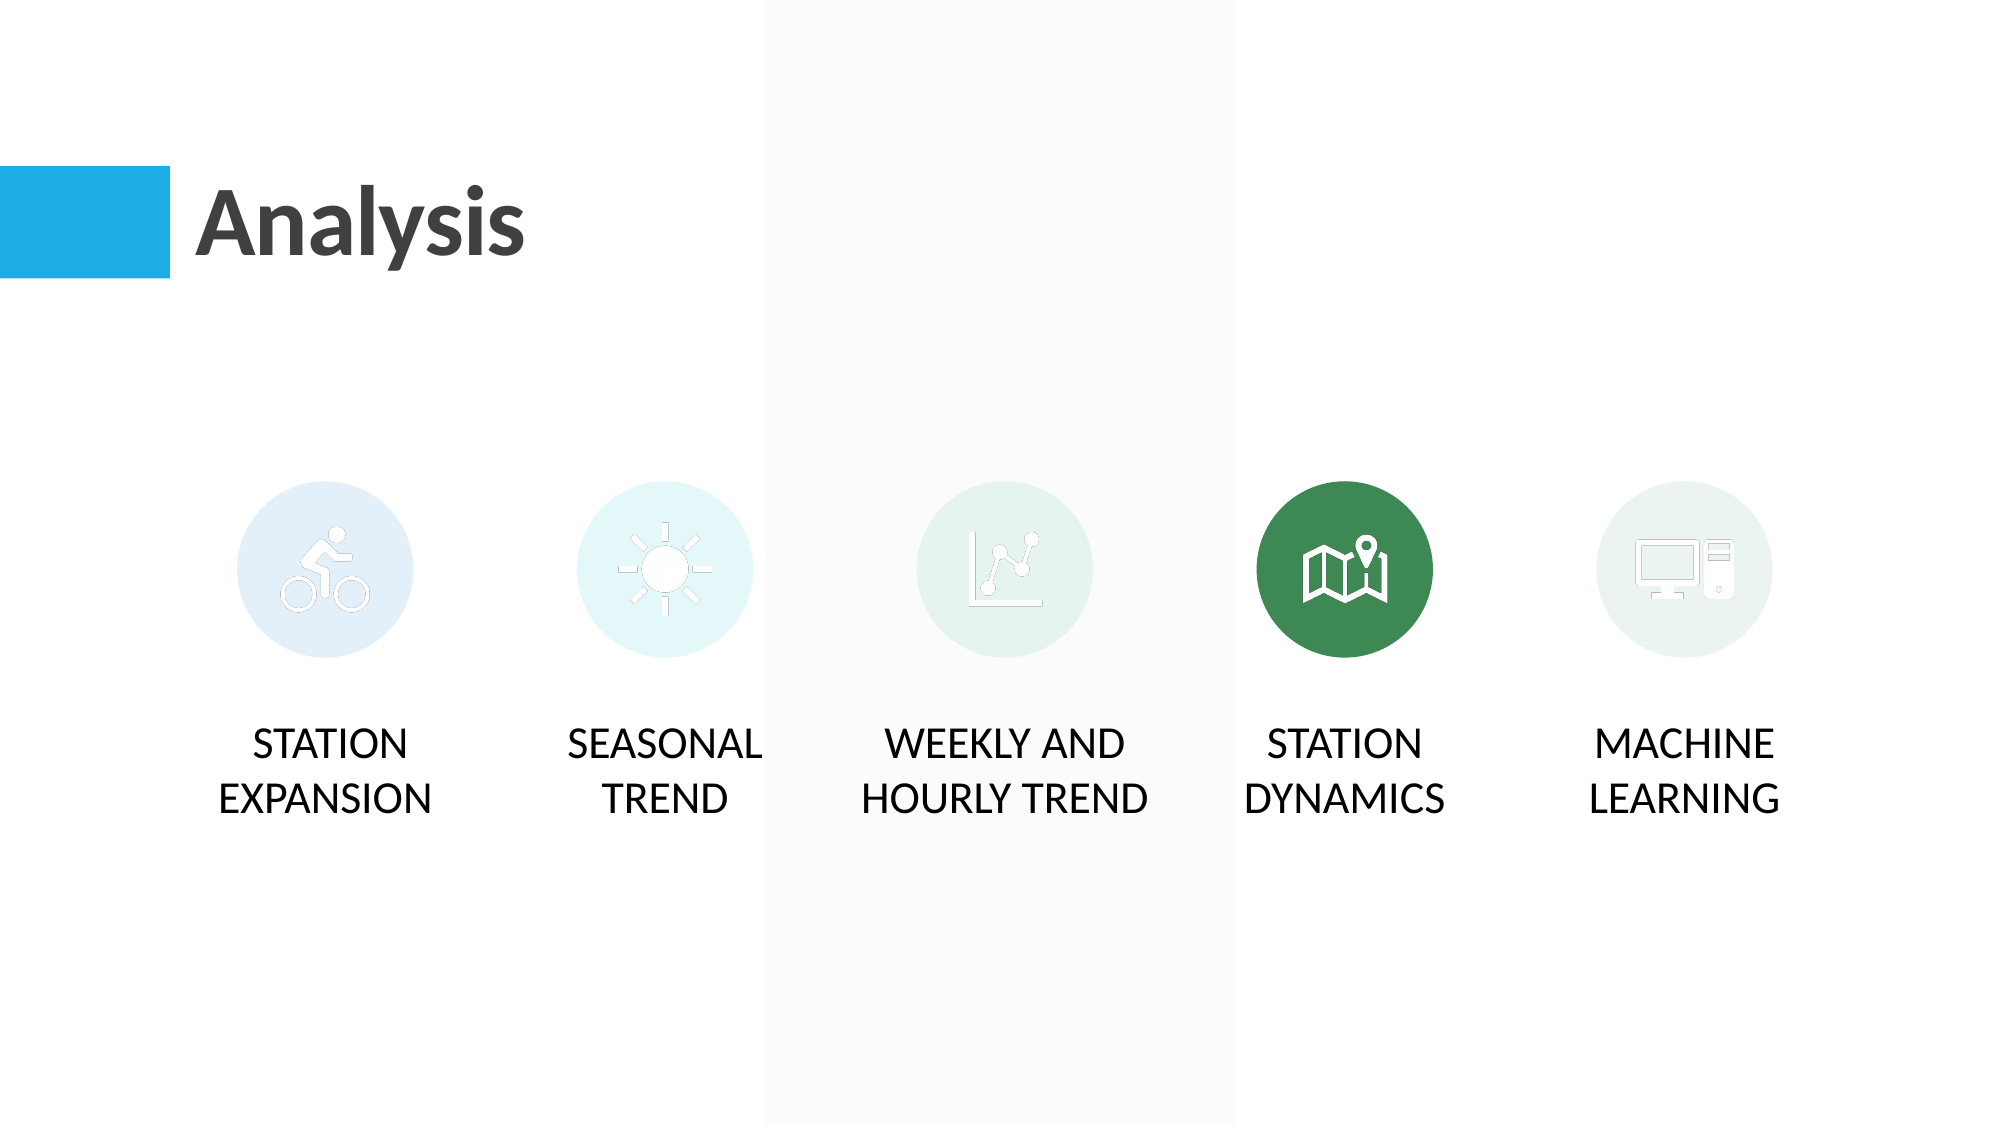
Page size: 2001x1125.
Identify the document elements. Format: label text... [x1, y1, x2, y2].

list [179, 343, 1831, 966]
title Analysis [180, 47, 1830, 285]
